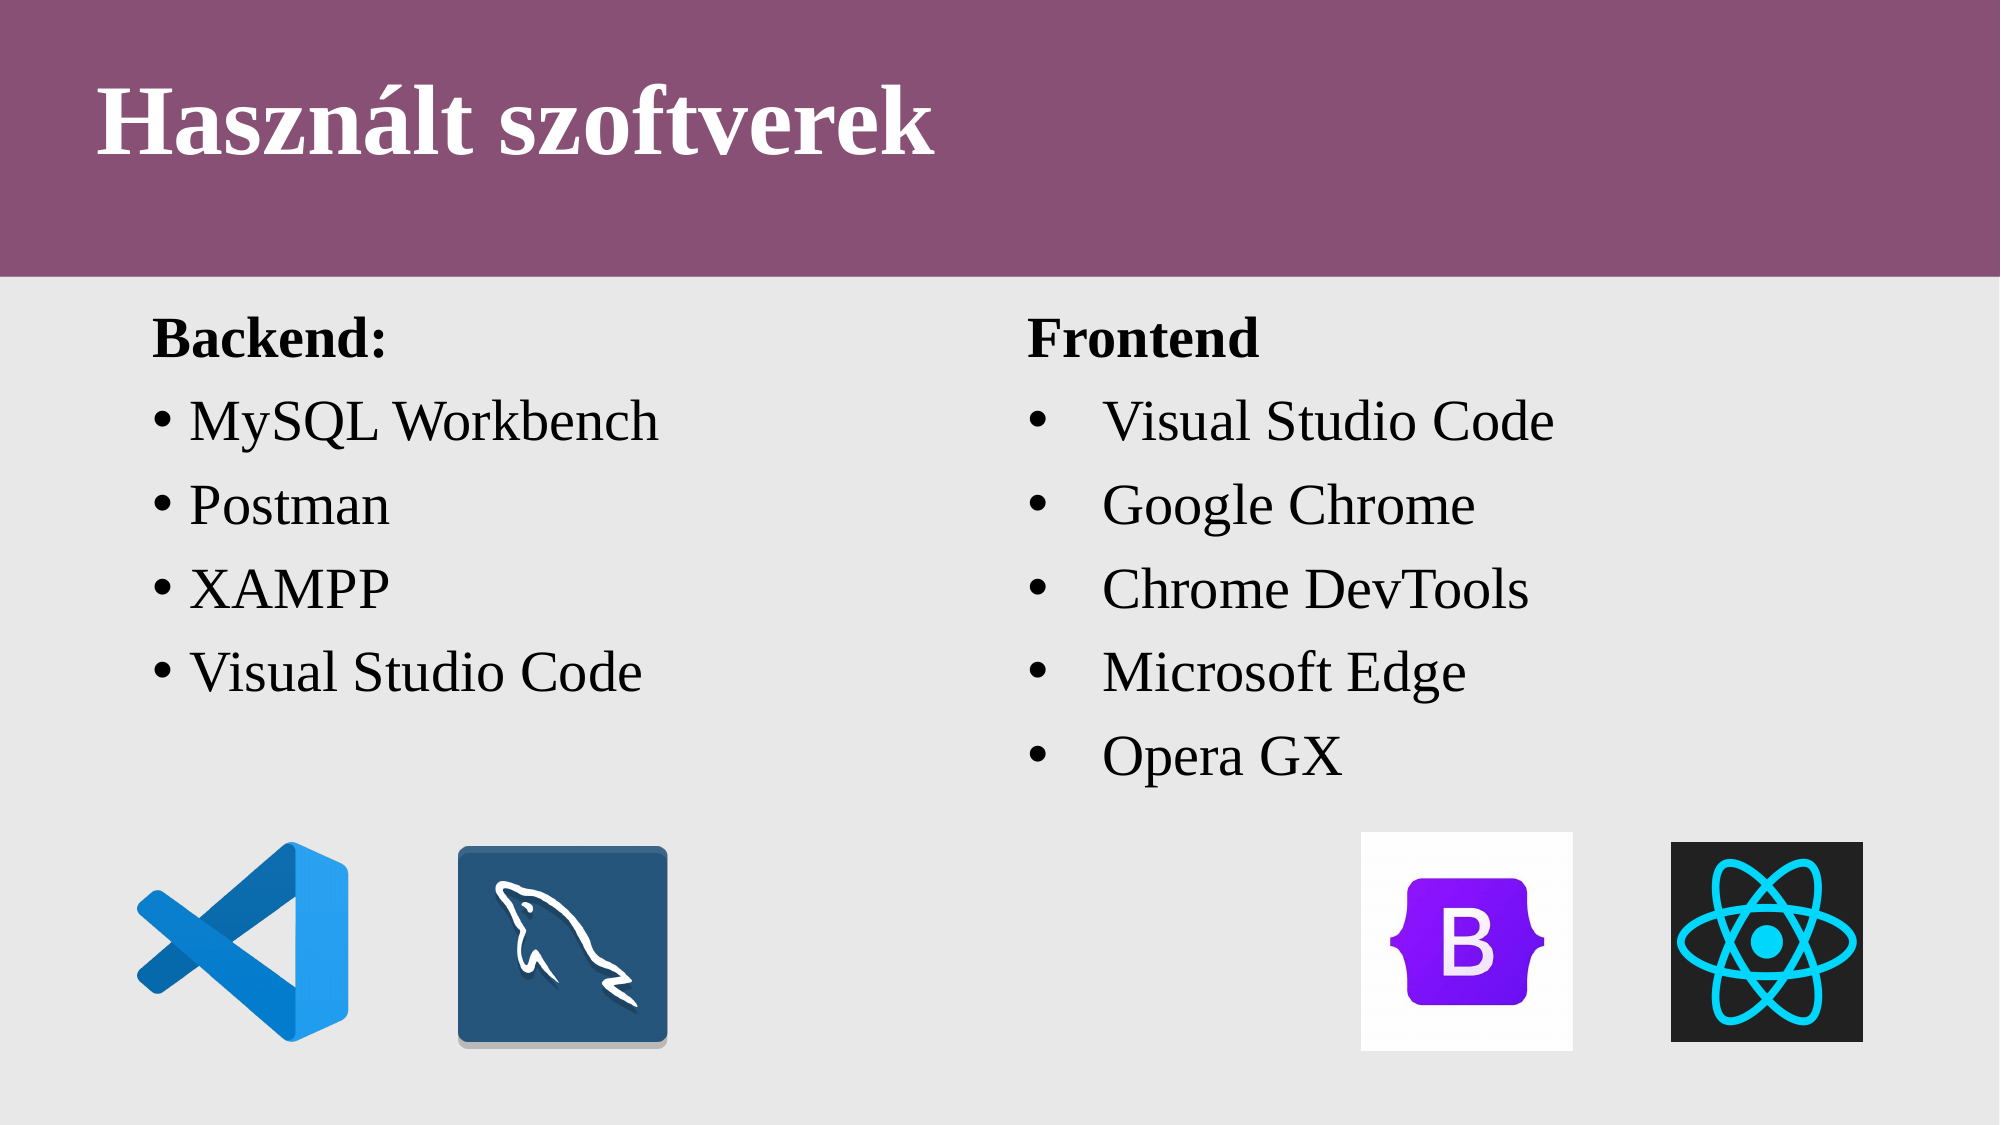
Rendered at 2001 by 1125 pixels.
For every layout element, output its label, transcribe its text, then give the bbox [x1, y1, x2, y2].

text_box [0, 0, 2000, 278]
picture [136, 842, 349, 1042]
text_box [0, 278, 2000, 1125]
picture [1671, 842, 1864, 1042]
list Frontend Visual Studio Code Google Chrome Chrome DevTools Microsoft Edge Opera GX [1012, 299, 1863, 1014]
picture [1361, 831, 1574, 1051]
picture [442, 831, 683, 1057]
list Backend: MySQL Workbench Postman XAMPP Visual Studio Code [137, 299, 988, 1014]
